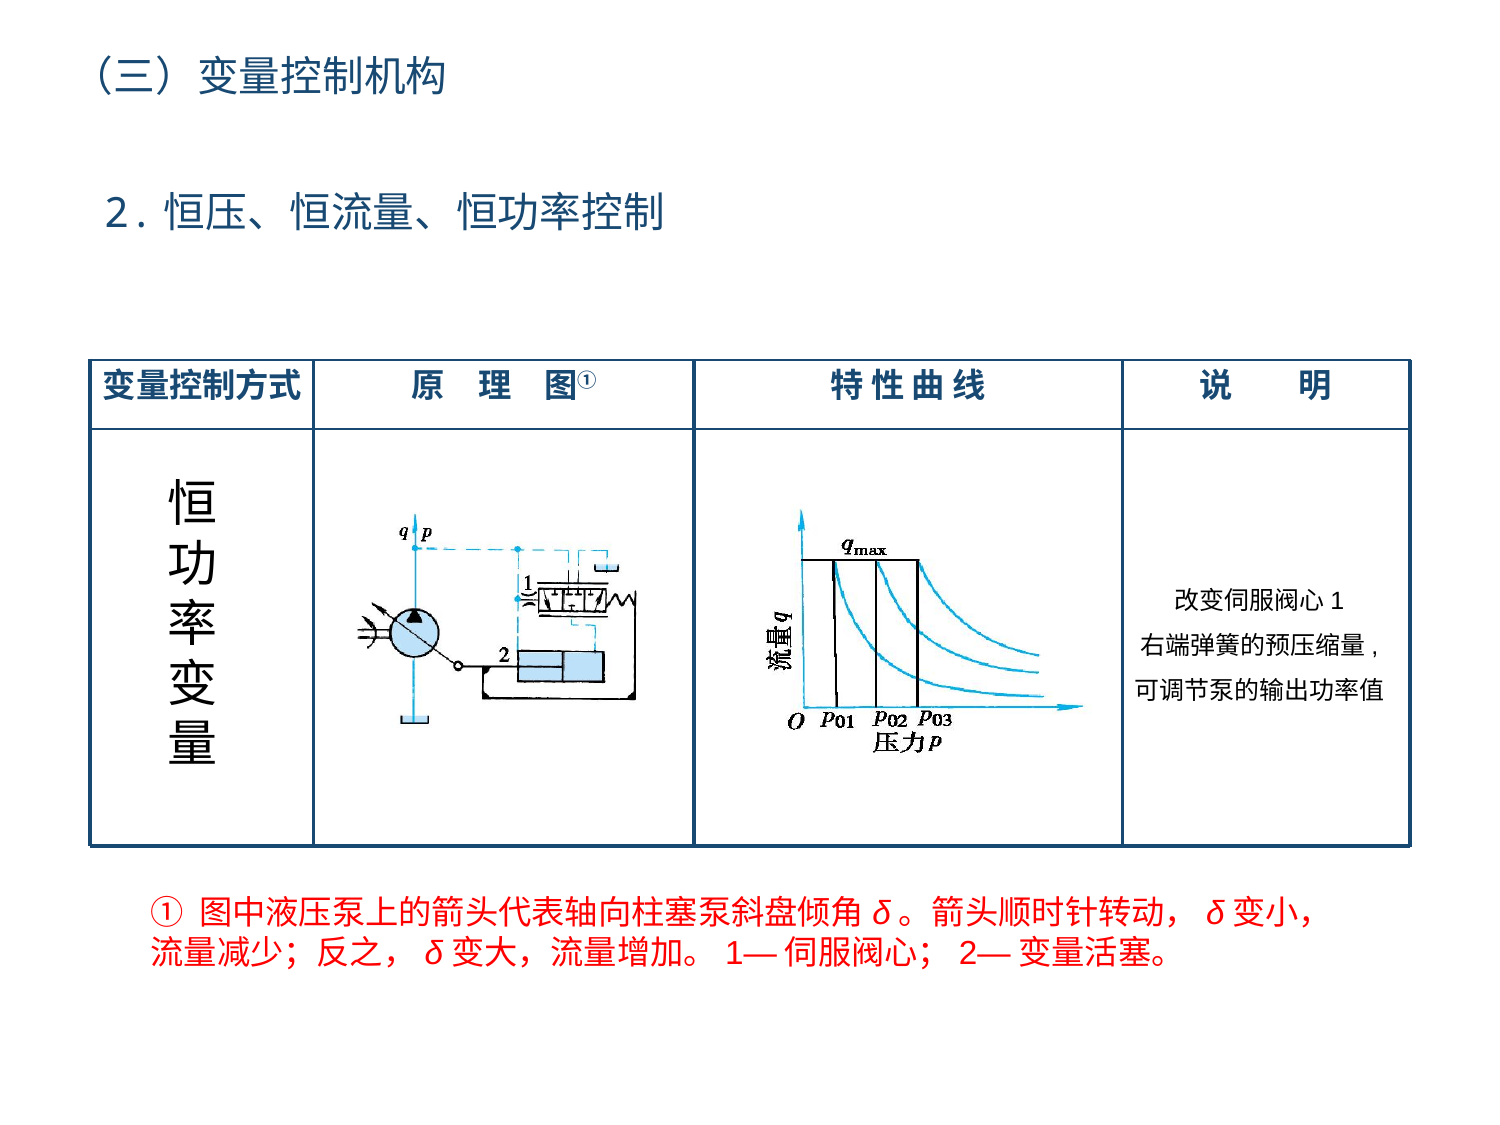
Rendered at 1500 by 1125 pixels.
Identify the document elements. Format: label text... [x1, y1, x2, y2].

text_box 恒功率变量 [152, 464, 252, 780]
table_header 特 性 曲 线 [696, 361, 1121, 428]
text_box ① 图中液压泵上的箭头代表轴向柱塞泵斜盘倾角δ。箭头顺时针转动，δ变小，流量减少；反之，δ变大，流量增加。1—伺服阀心；2—变量活塞。 [135, 884, 1365, 979]
table_header 原 理 图① [315, 361, 692, 428]
text_box 改变伺服阀心1 右端弹簧的预压缩量, 可调节泵的输出功率值 [1114, 562, 1118, 713]
text_box 2.恒压、恒流量、恒功率控制 [68, 178, 701, 244]
table_header 变量控制方式 [92, 361, 312, 428]
table_header 说 明 [1124, 361, 1408, 428]
picture [340, 492, 652, 739]
picture [752, 492, 1109, 763]
text_box 改变伺服阀心1 右端弹簧的预压缩量, 可调节泵的输出功率值 [1128, 562, 1405, 713]
text_box （三）变量控制机构 [17, 42, 502, 108]
